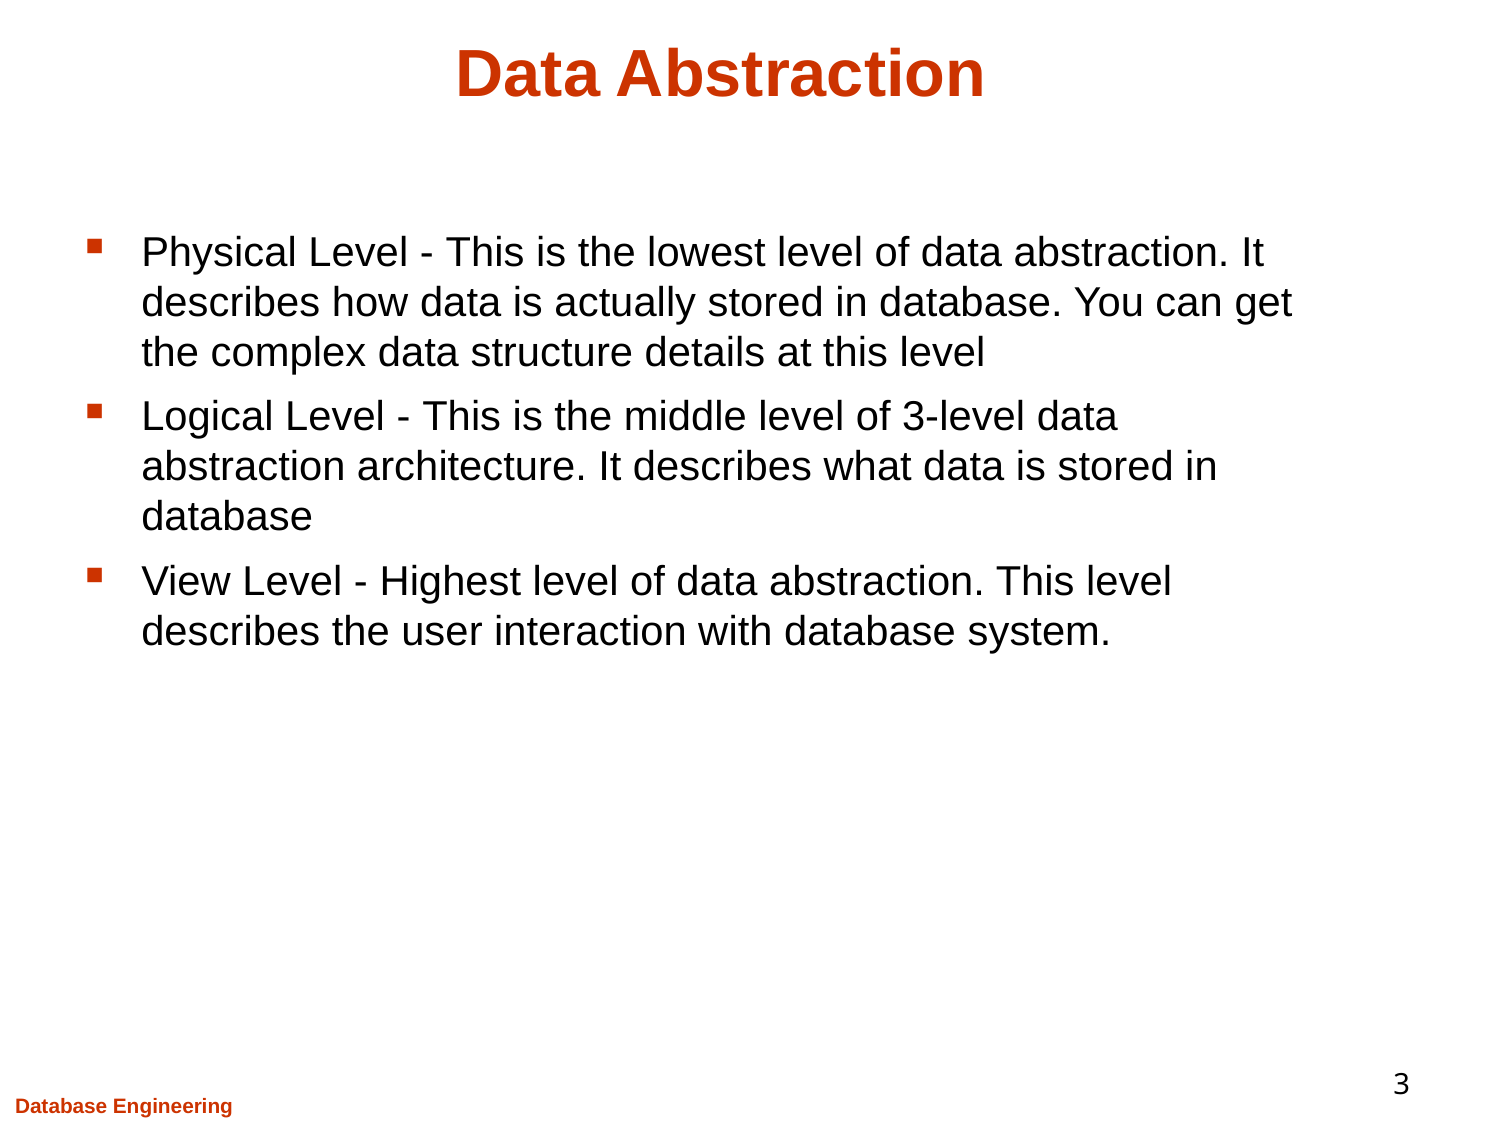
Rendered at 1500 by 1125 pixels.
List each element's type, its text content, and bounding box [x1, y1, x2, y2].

list Physical Level - This is the lowest level of data abstraction. It describes how data is actually stored in database. You can get the complex data structure details at this level Logical Level - This is the middle level of 3-level data abstraction architecture. It describes what data is stored in database View Level - Highest level of data abstraction. This level describes the user interaction with database system. [70, 152, 1346, 897]
text_box 3 [1112, 1037, 1425, 1113]
title Data Abstraction [105, 0, 1338, 118]
